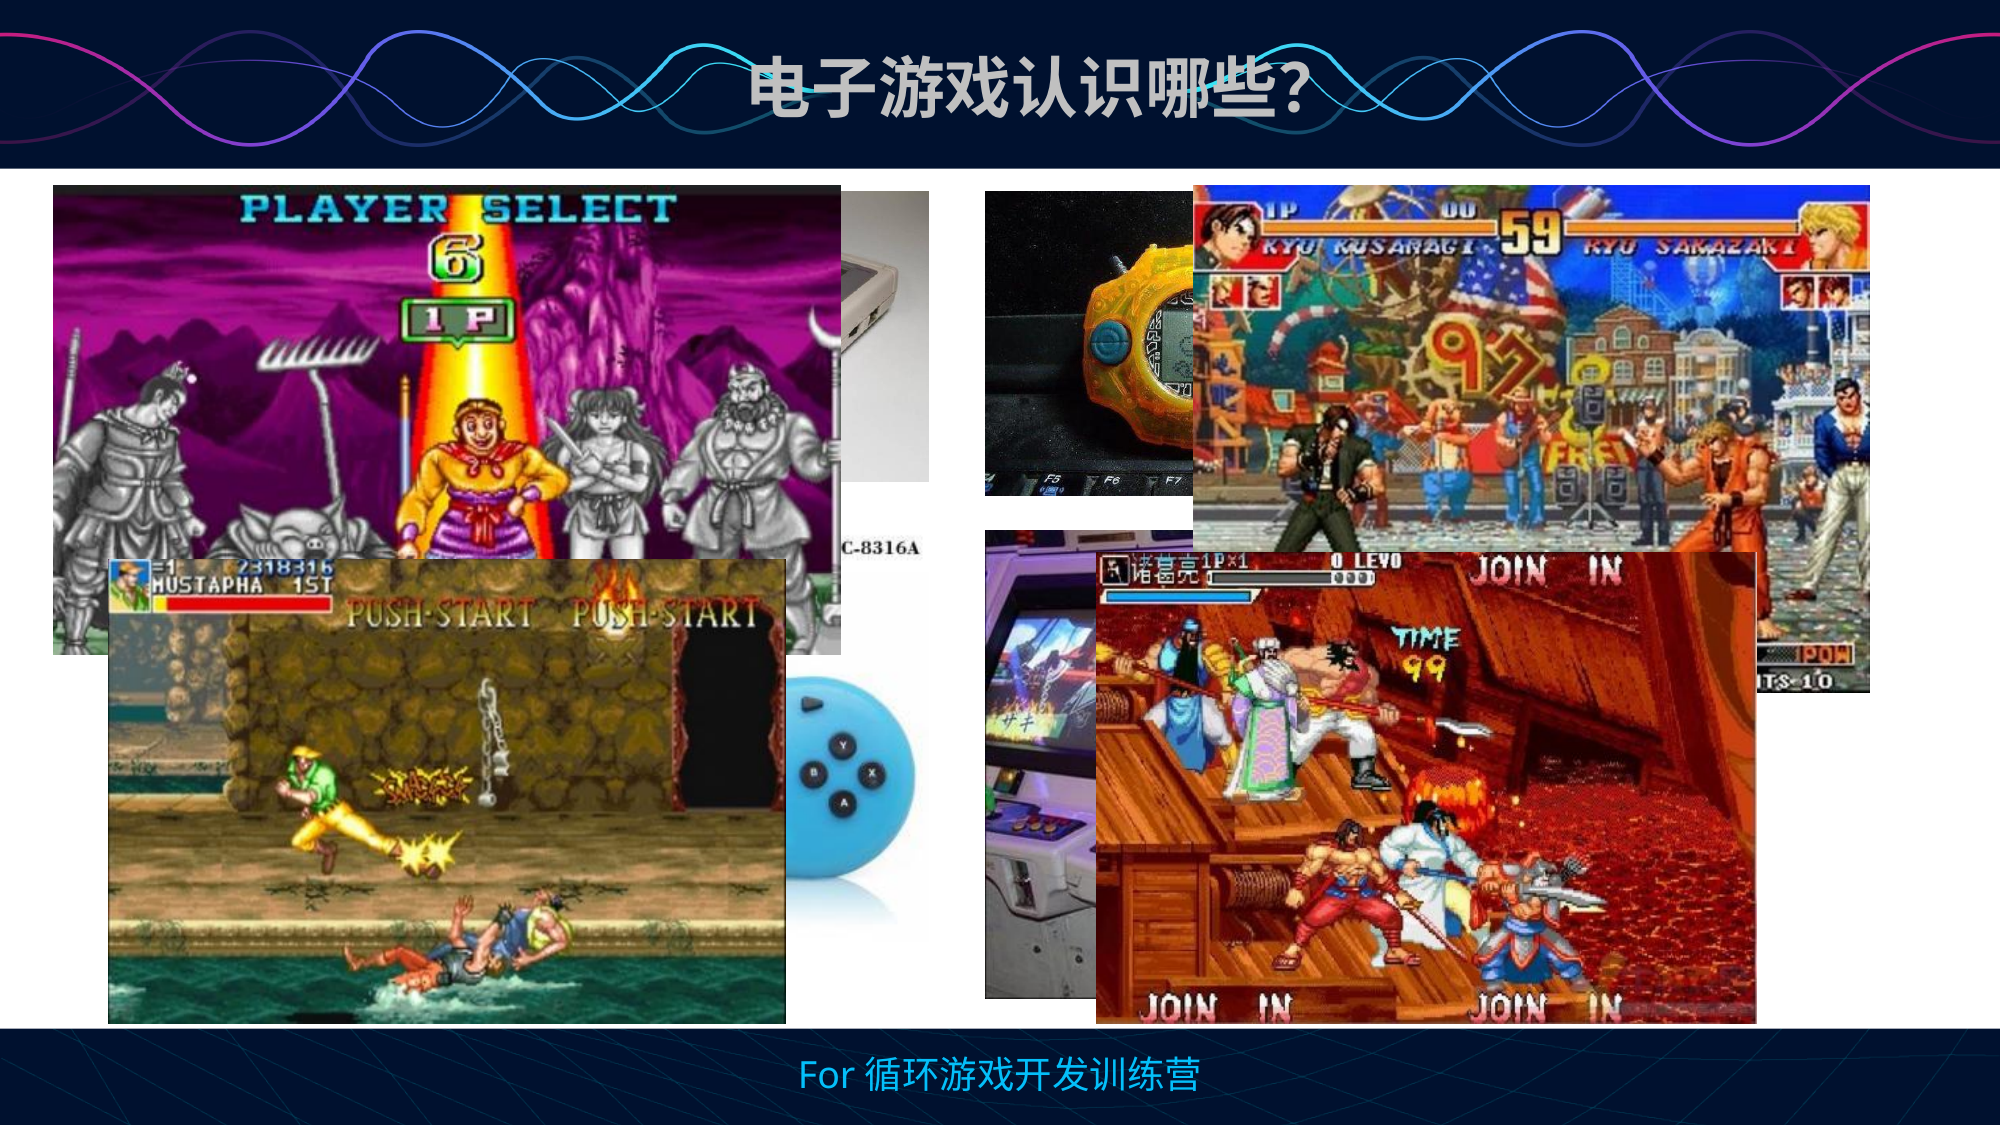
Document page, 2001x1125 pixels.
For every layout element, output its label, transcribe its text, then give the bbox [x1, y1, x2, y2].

text_box 电子游戏认识哪些？ [873, 37, 1127, 133]
picture [985, 7, 2000, 1024]
picture [0, 7, 929, 1024]
